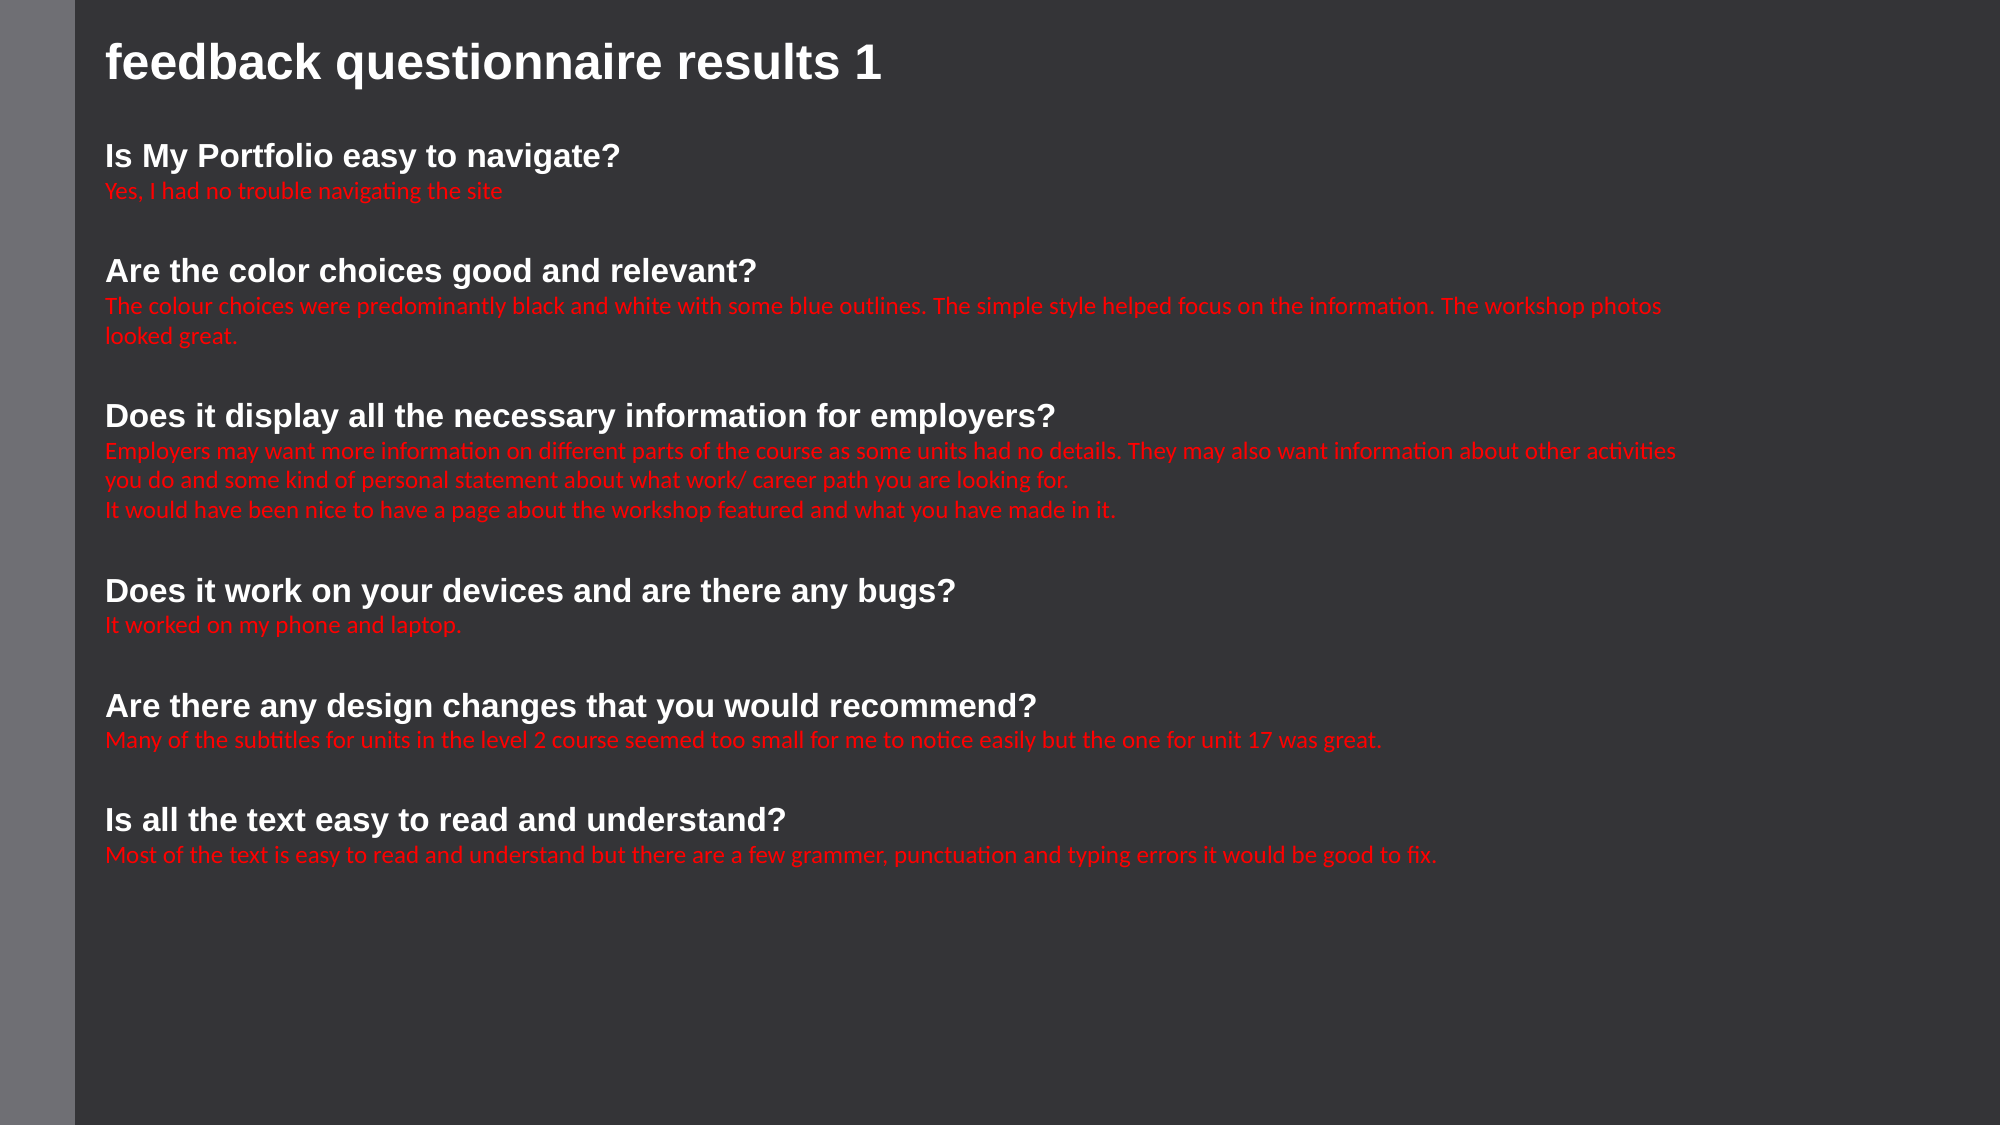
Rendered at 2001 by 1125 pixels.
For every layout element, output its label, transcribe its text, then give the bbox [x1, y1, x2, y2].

text_box feedback questionnaire results 1 Is My Portfolio easy to navigate? Yes, I had no trouble navigating the site Are the color choices good and relevant? The colour choices were predominantly black and white with some blue outlines. The simple style helped focus on the information. The workshop photos looked great. Does it display all the necessary information for employers? Employers may want more information on different parts of the course as some units had no details. They may also want information about other activities you do and some kind of personal statement about what work/ career path you are looking for. It would have been nice to have a page about the workshop featured and what you have made in it. Does it work on your devices and are there any bugs? It worked on my phone and laptop. Are there any design changes that you would recommend? Many of the subtitles for units in the level 2 course seemed too small for me to notice easily but the one for unit 17 was great. Is all the text easy to read and understand? Most of the text is easy to read and understand but there are a few grammer, punctuation and typing errors it would be good to fix. [89, 22, 1703, 906]
